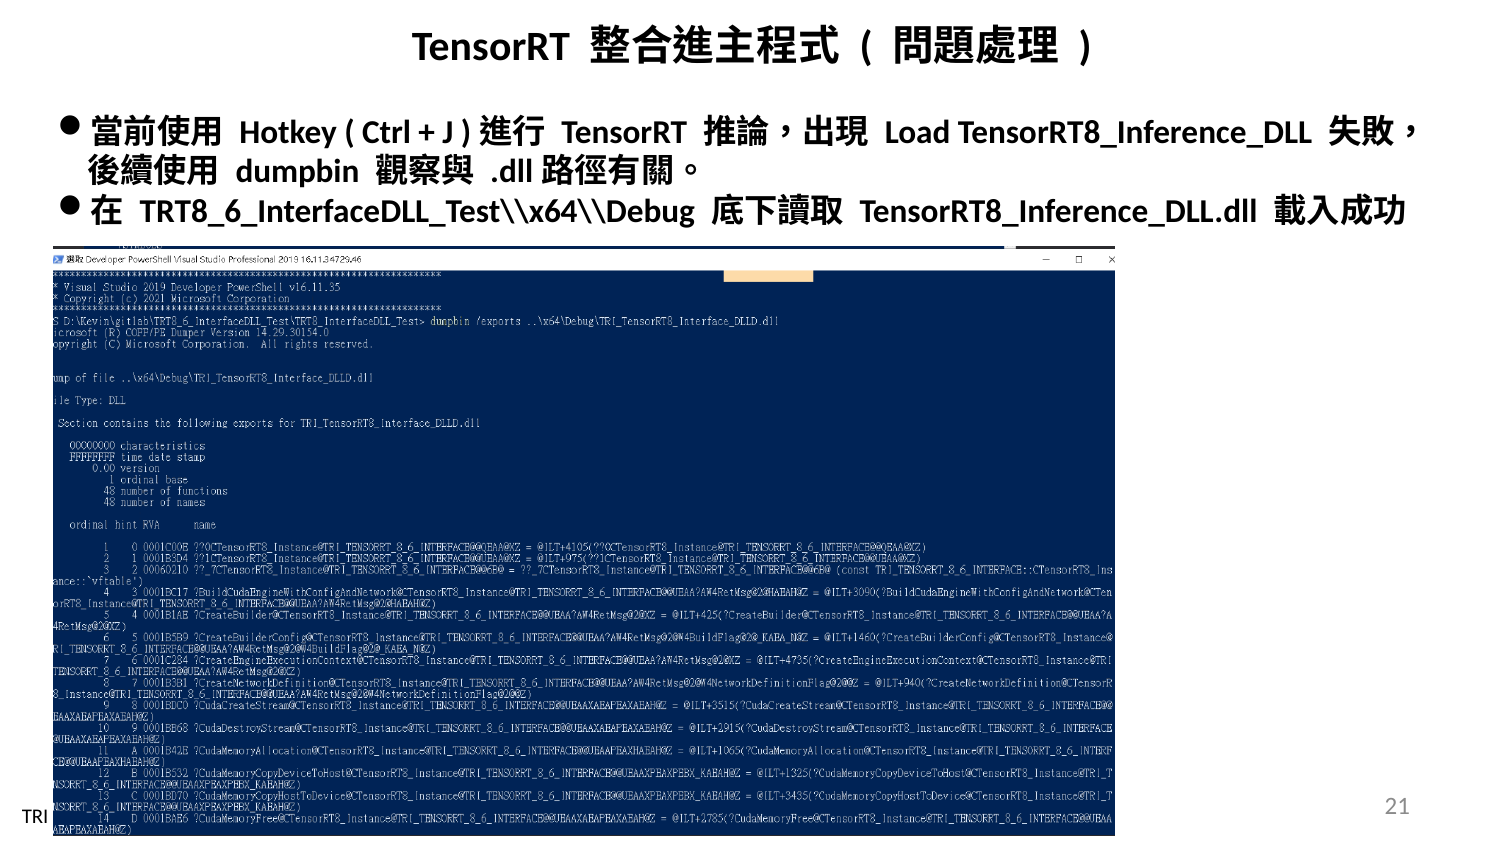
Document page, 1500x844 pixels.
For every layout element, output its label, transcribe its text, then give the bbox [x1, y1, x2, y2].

slide_number 21 [1119, 782, 1425, 827]
picture [52, 246, 1115, 836]
text_box TensorRT 整合進主程式 ( 問題處理 ) [76, 8, 1427, 80]
text_box TRI Confidential [7, 794, 47, 835]
text_box 當前使用 Hotkey ( Ctrl + J )進行 TensorRT 推論，出現 Load TensorRT8_Inference_DLL 失敗，後續使用 dumpbin 觀察與 .dll路徑有關。 在 TRT8_6_InterfaceDLL_Test\\x64\\Debug 底下讀取 TensorRT8_Inference_DLL.dll 載入成功 [42, 102, 1461, 237]
